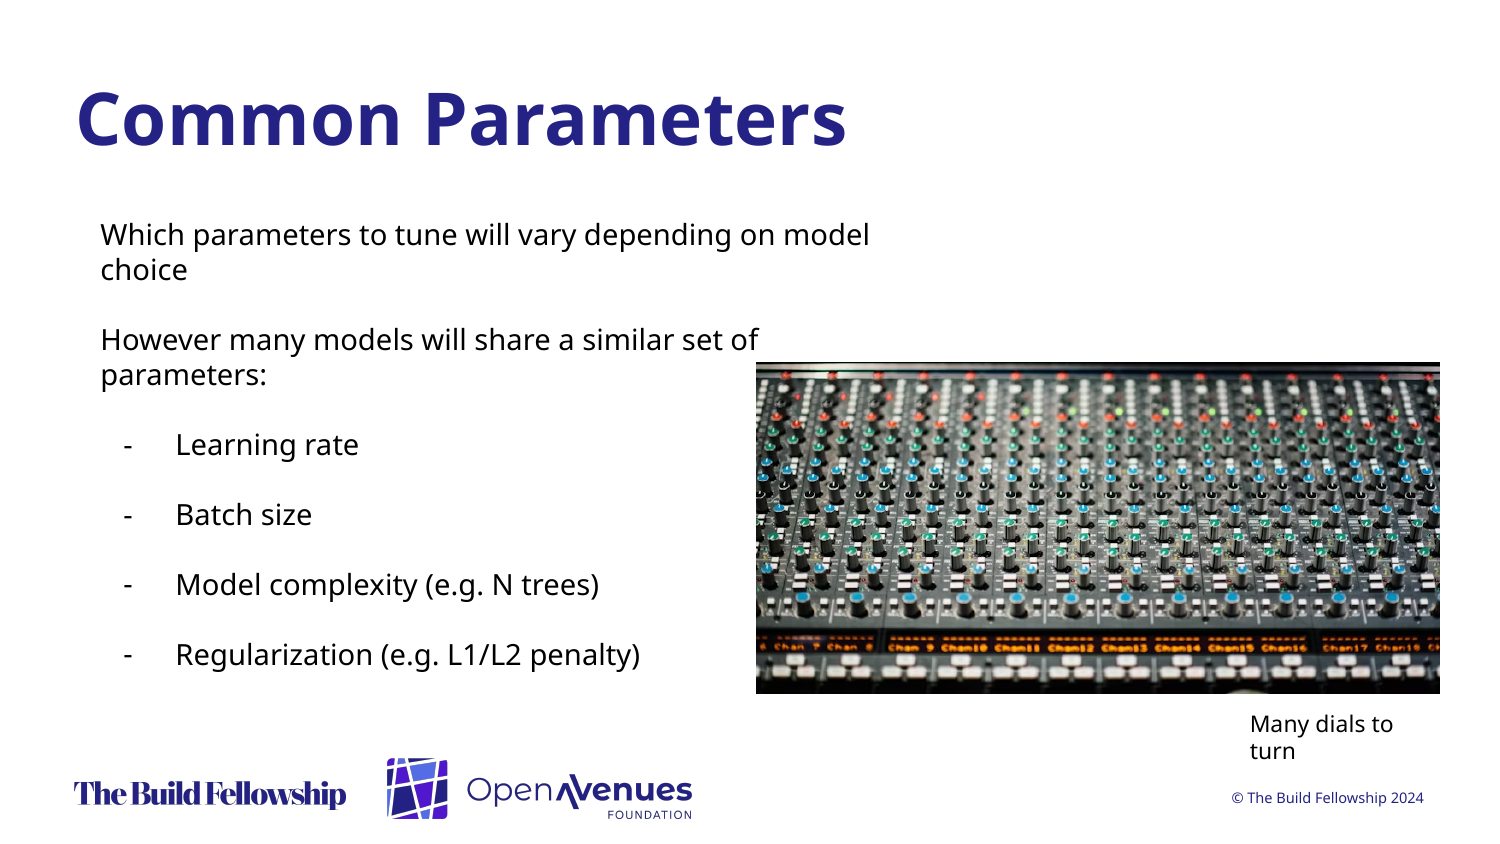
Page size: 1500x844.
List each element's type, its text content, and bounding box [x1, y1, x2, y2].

text_box Which parameters to tune will vary depending on model choice However many models will share a similar set of parameters: Learning rate Batch size Model complexity (e.g. N trees) Regularization (e.g. L1/L2 penalty) [85, 201, 905, 736]
picture [387, 758, 692, 820]
picture [755, 361, 1440, 695]
text_box Many dials to turn [1234, 694, 1457, 728]
picture [74, 781, 346, 810]
title Common Parameters [75, 72, 1168, 246]
